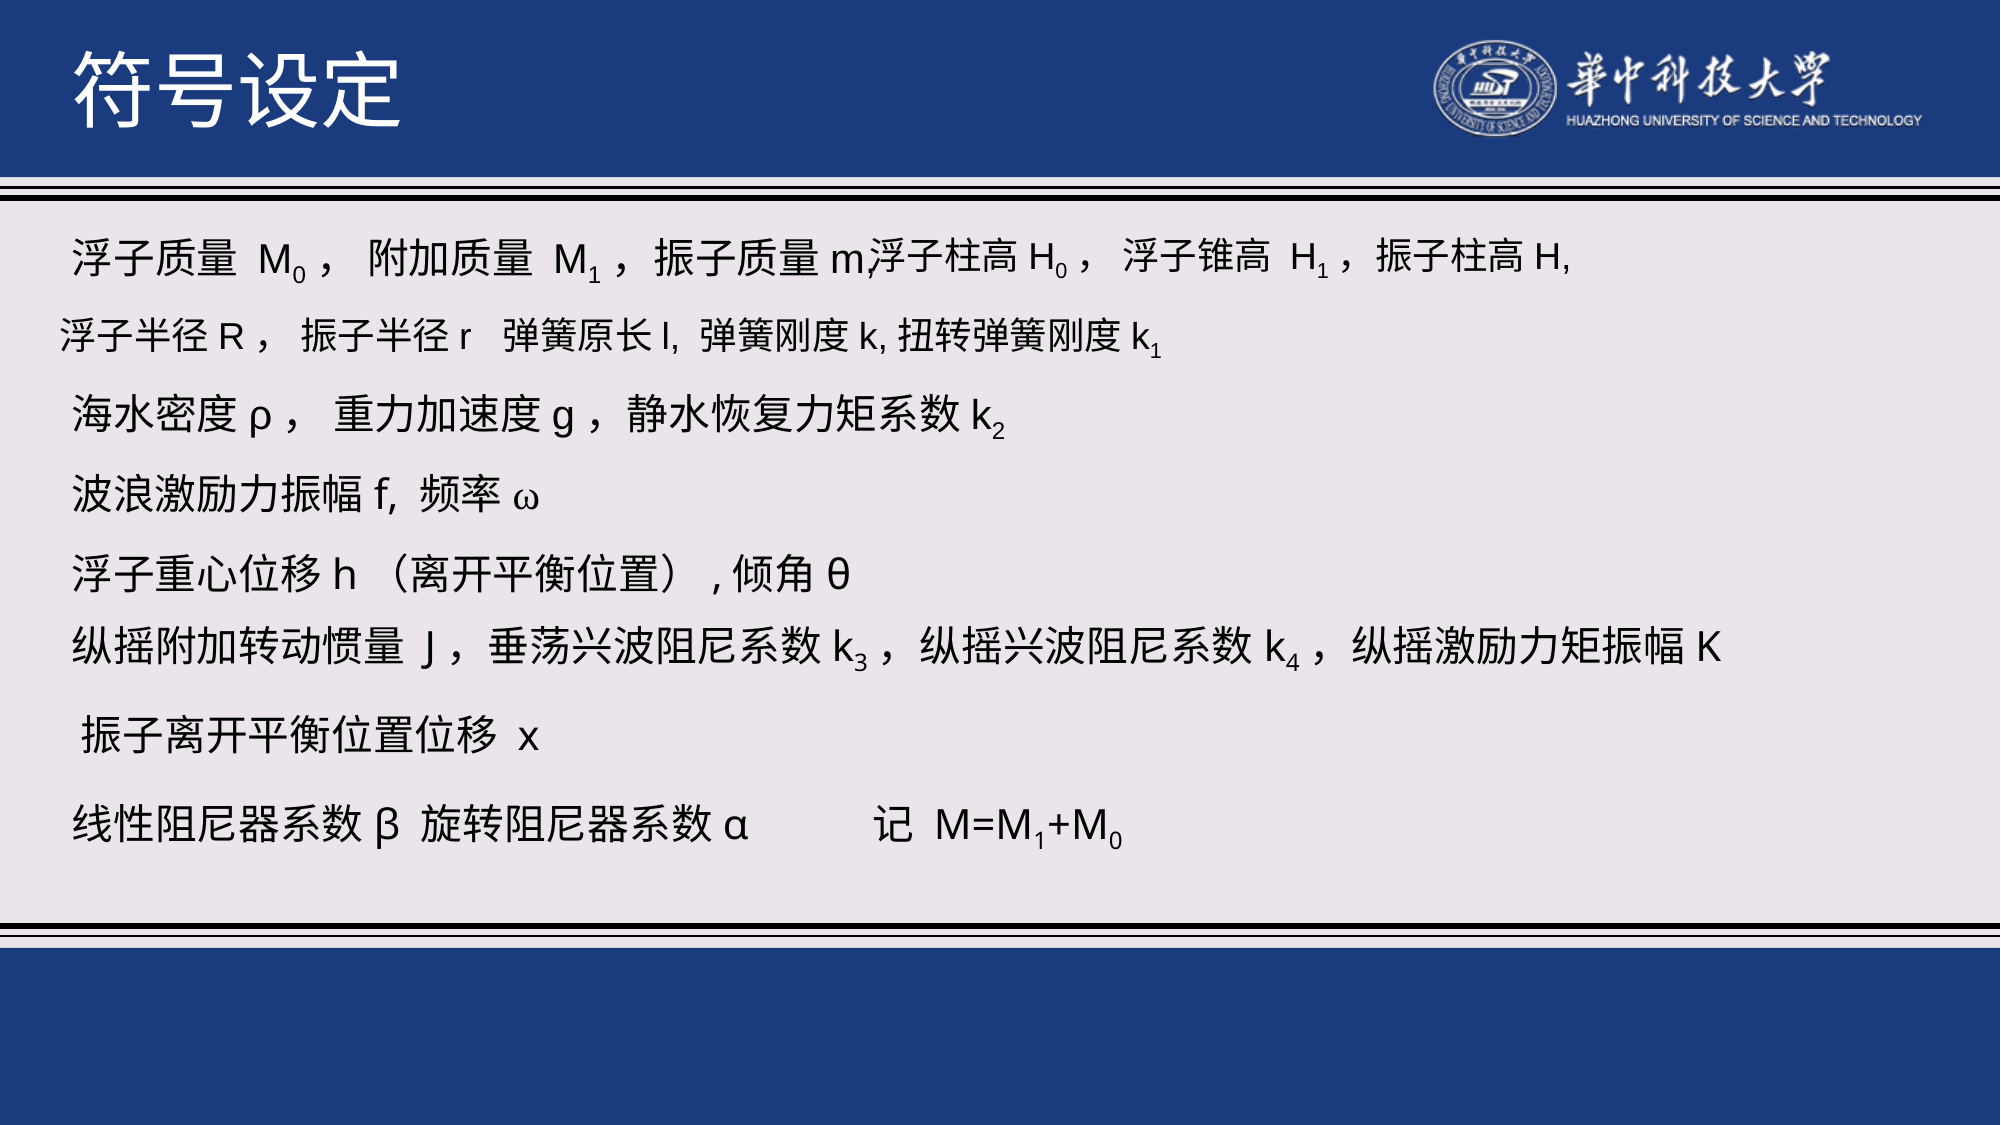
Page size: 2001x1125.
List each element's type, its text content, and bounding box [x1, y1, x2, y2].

text_box 海水密度ρ， 重力加速度g，静水恢复力矩系数k2 [56, 380, 1620, 452]
text_box 浮子质量 M0， 附加质量 M1，振子质量m, [56, 224, 1620, 296]
text_box 波浪激励力振幅f, 频率ω [56, 460, 1057, 526]
text_box 弹簧原长l, 弹簧刚度k,扭转弹簧刚度k1 [487, 304, 1177, 371]
text_box 符号设定 [56, 31, 1056, 146]
text_box 记 M=M1+M0 [858, 790, 1237, 862]
picture [1428, 31, 1957, 146]
text_box 纵摇附加转动惯量 J，垂荡兴波阻尼系数k3，纵摇兴波阻尼系数k4，纵摇激励力矩振幅K [56, 612, 1831, 684]
text_box 振子离开平衡位置位移 x [66, 701, 1067, 767]
text_box 浮子半径R， 振子半径r [44, 304, 487, 365]
text_box 浮子重心位移h（离开平衡位置）,倾角θ [56, 540, 1057, 606]
text_box 浮子柱高H0， 浮子锥高 H1，振子柱高H, [854, 224, 1587, 291]
text_box 线性阻尼器系数β 旋转阻尼器系数α [56, 790, 858, 855]
